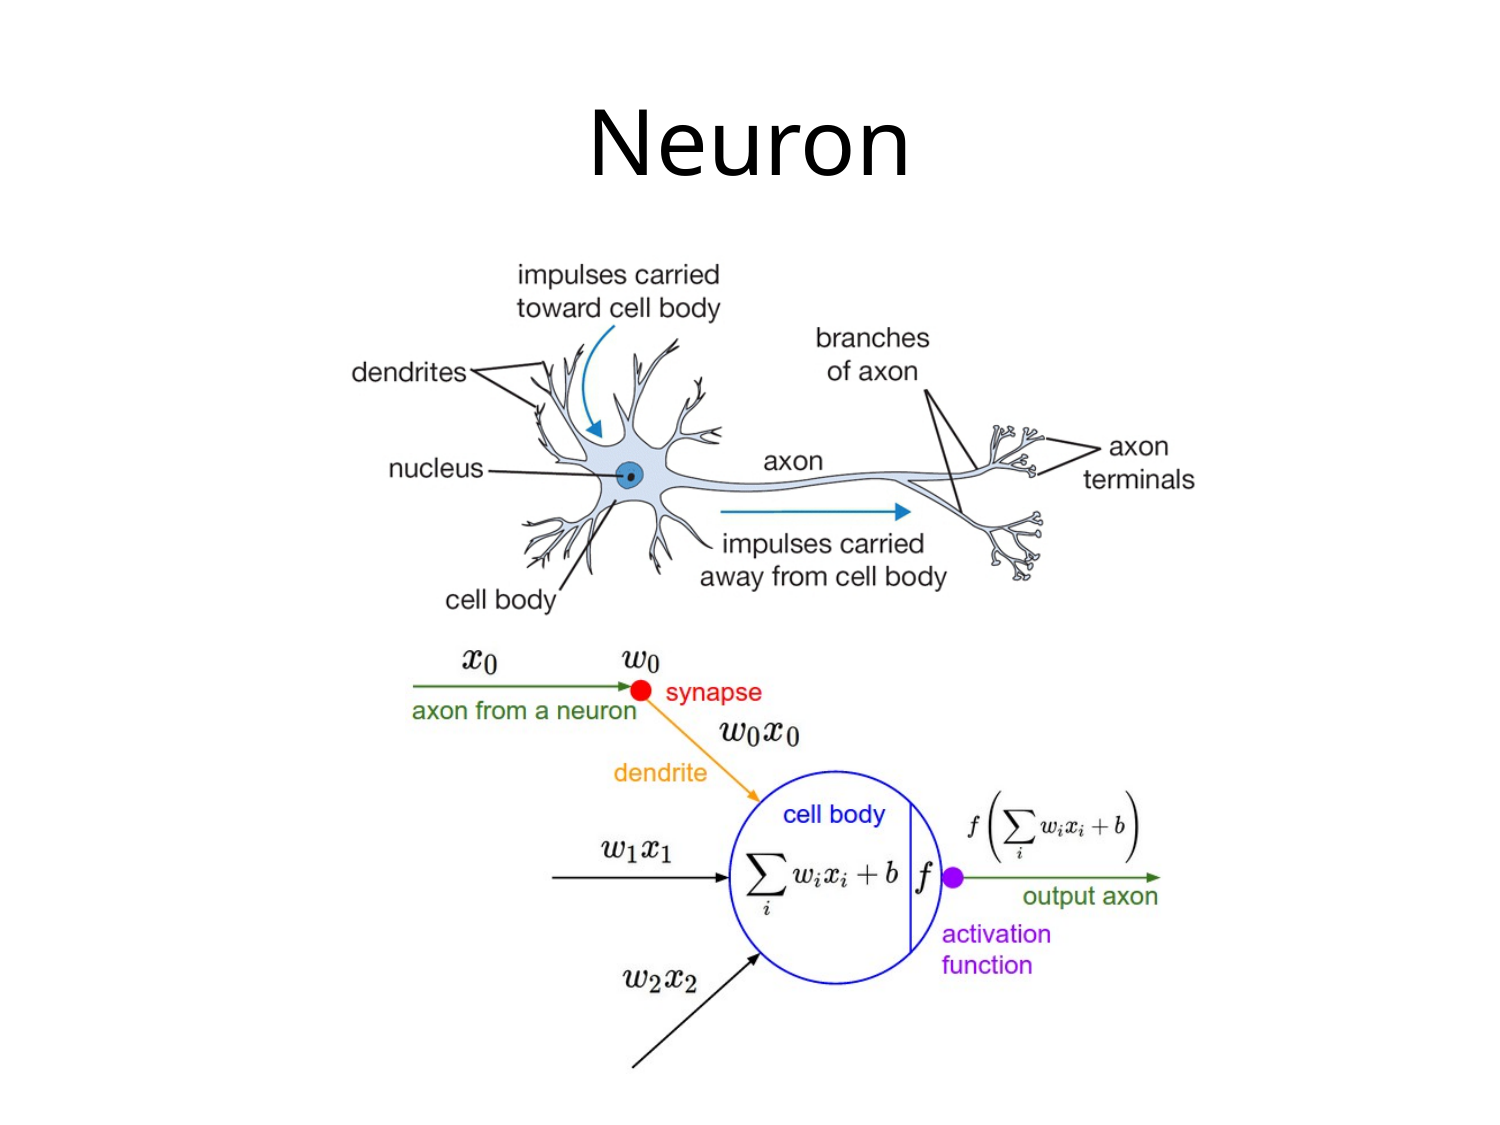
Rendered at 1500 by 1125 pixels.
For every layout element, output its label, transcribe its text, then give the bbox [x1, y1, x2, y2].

picture [405, 640, 1164, 1074]
title Neuron [75, 45, 1425, 233]
picture [347, 255, 1200, 620]
